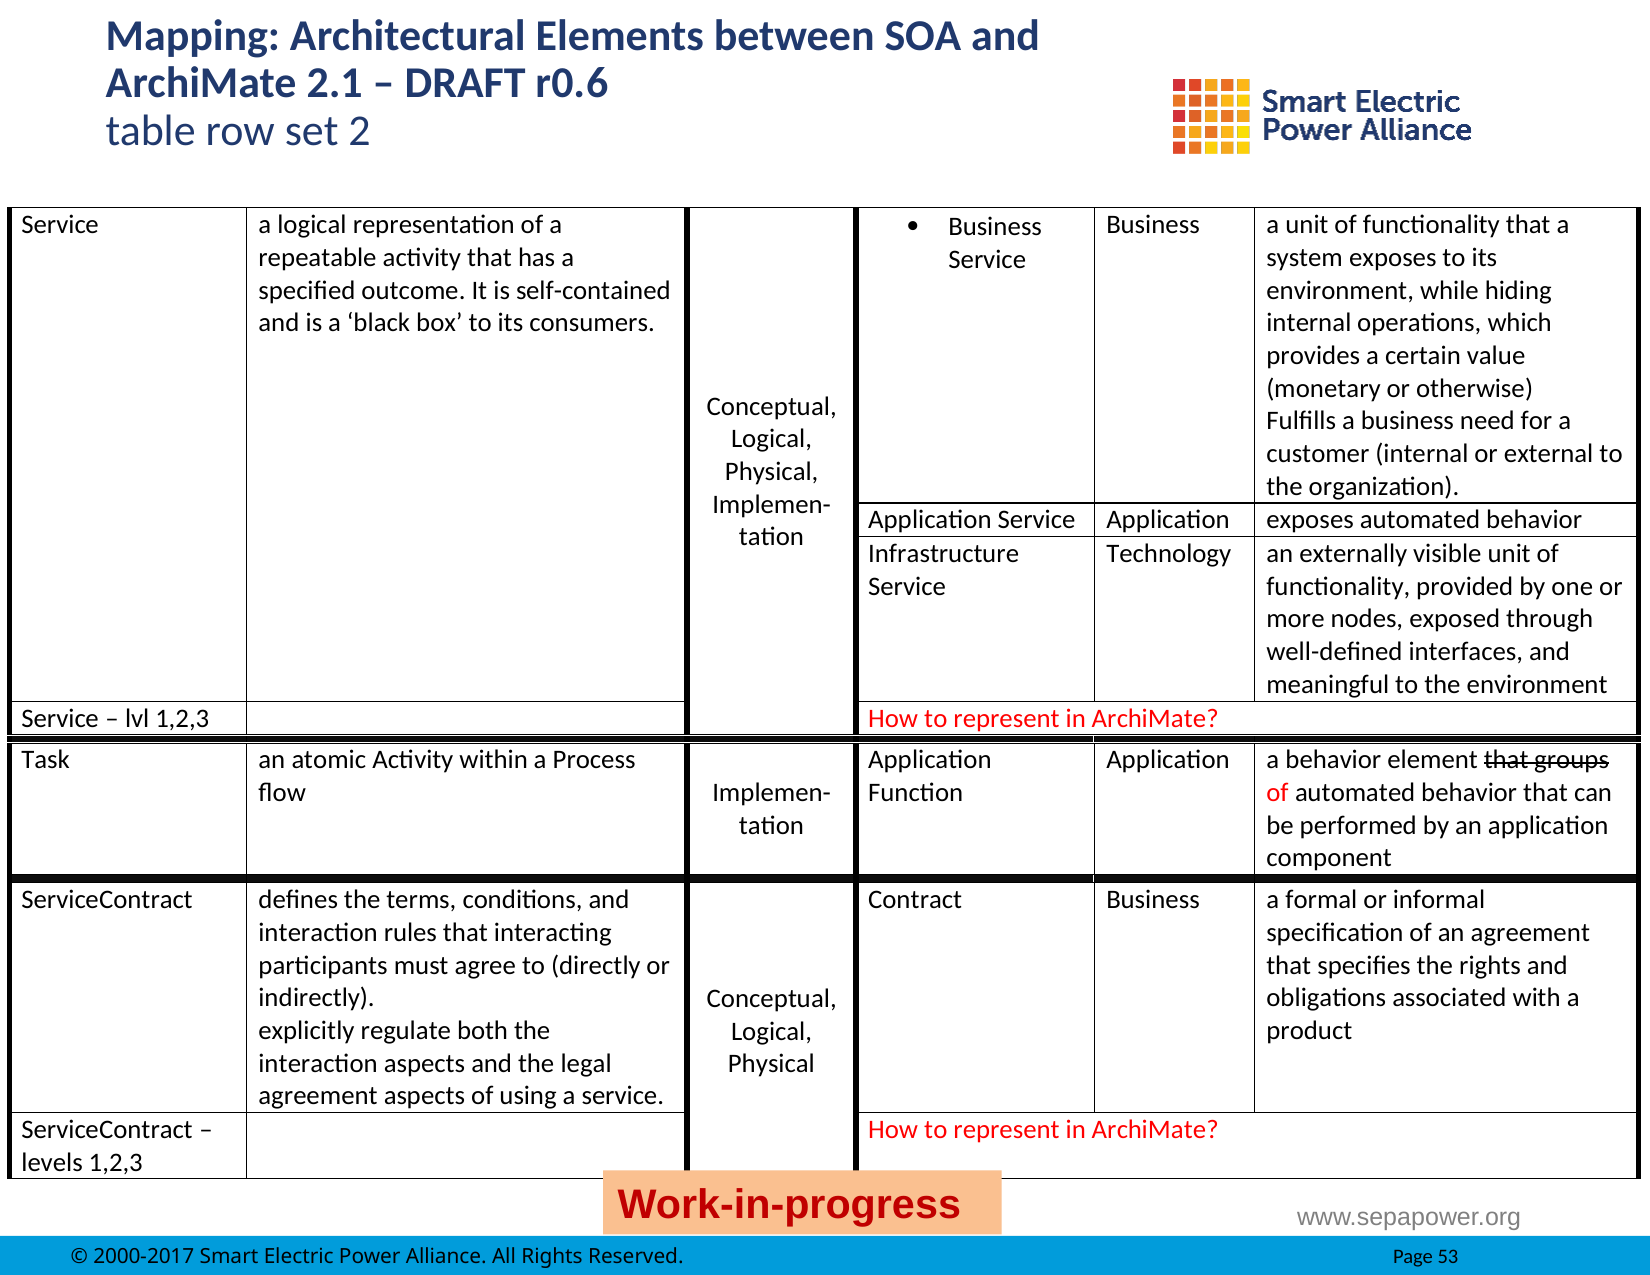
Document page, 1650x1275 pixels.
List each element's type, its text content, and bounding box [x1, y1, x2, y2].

picture [1164, 70, 1481, 161]
title Mapping: Architectural Elements between SOA and ArchiMate 2.1 – DRAFT r0.6 table row set 2 [90, 5, 1142, 207]
text_box © 2000-2017 Smart Electric Power Alliance. All Rights Reserved. Page 53 [0, 1235, 1650, 1275]
picture [6, 207, 1643, 1235]
